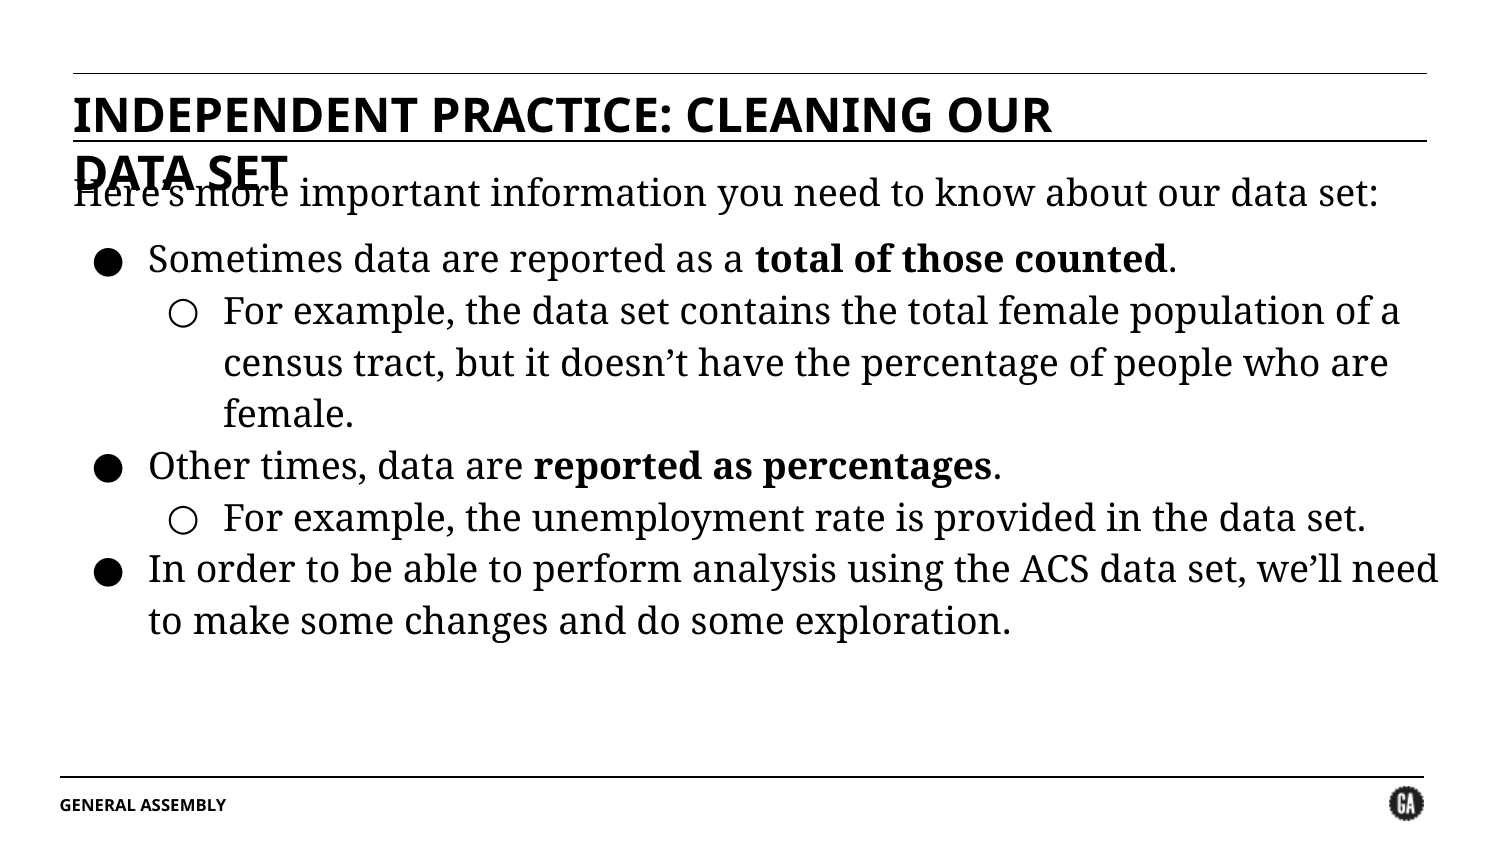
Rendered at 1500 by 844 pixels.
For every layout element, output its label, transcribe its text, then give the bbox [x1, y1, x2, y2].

list Here’s more important information you need to know about our data set: Sometimes data are reported as a total of those counted. For example, the data set contains the total female population of a census tract, but it doesn’t have the percentage of people who are female. Other times, data are reported as percentages. For example, the unemployment rate is provided in the data set. In order to be able to perform analysis using the ACS data set, we’ll need to make some changes and do some exploration. [73, 162, 1457, 711]
picture [1389, 786, 1424, 821]
text_box INDEPENDENT PRACTICE: CLEANING OUR DATA SET [73, 85, 1152, 135]
